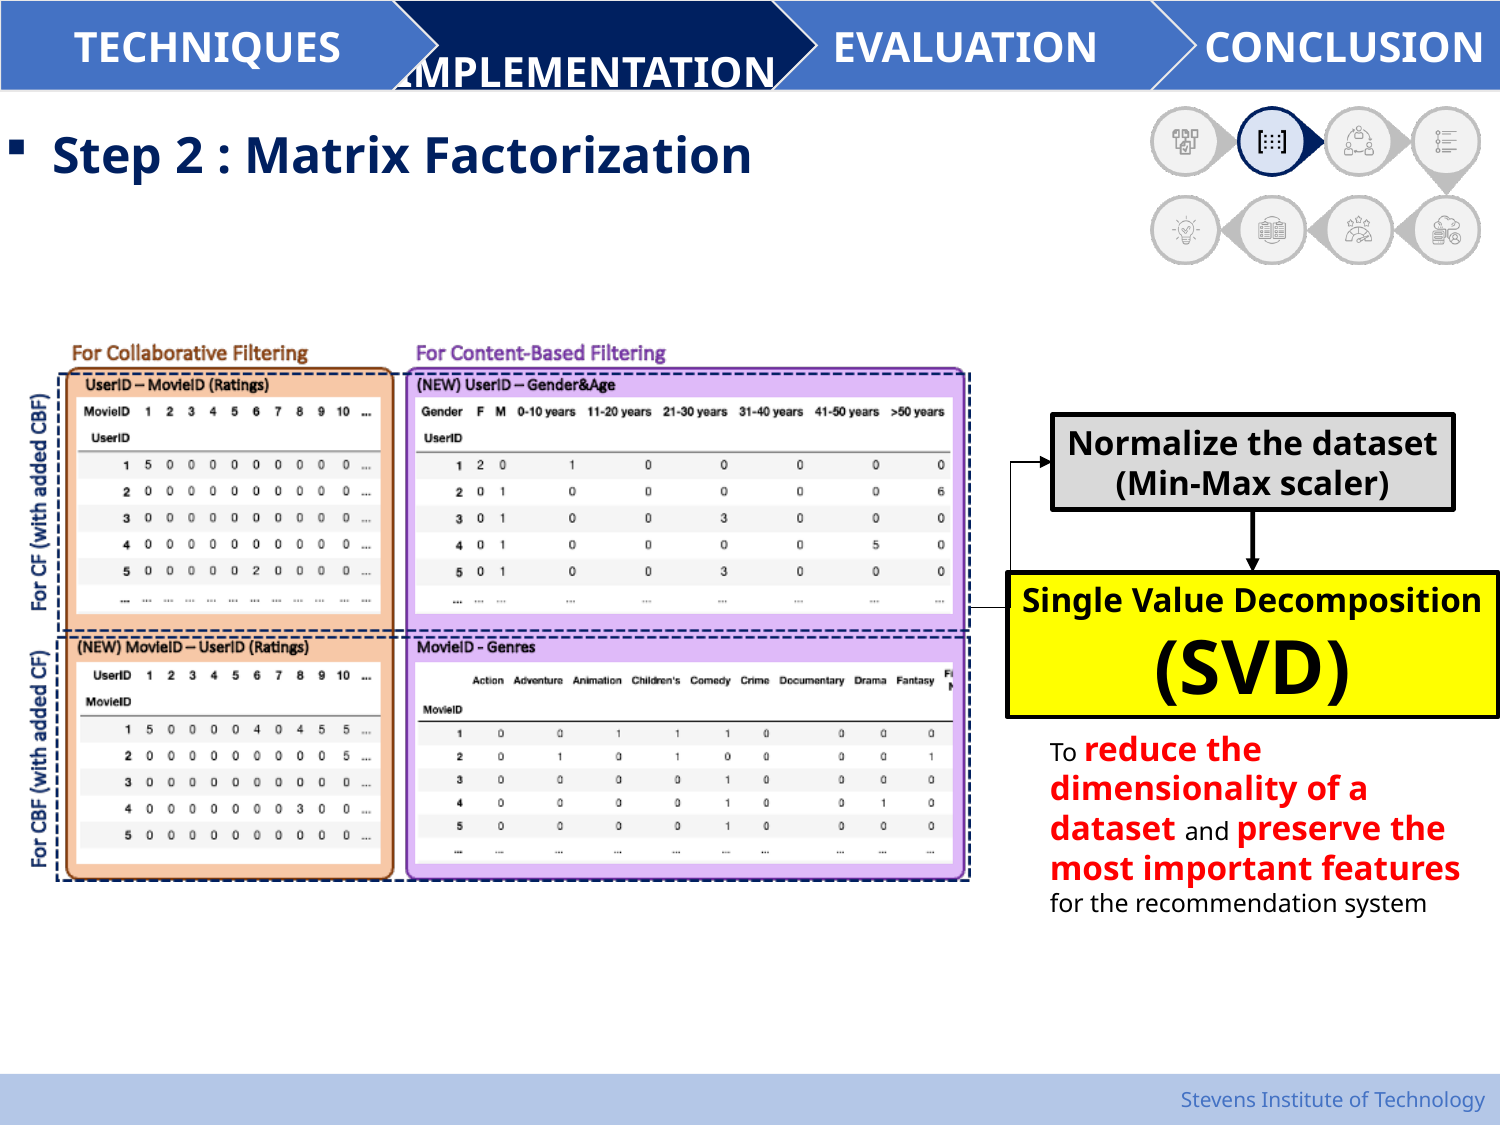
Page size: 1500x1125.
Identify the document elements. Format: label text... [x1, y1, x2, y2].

picture [19, 332, 971, 882]
text_box Single Value Decomposition (SVD) [1007, 572, 1499, 717]
text_box TECHNIQUES [0, 0, 440, 92]
text_box EVALUATION [773, 0, 1198, 92]
text_box Normalize the dataset (Min-Max scaler) [1052, 414, 1454, 510]
text_box Stevens Institute of Technology [0, 1073, 1500, 1125]
text_box IMPLEMENTATION [394, 0, 819, 92]
text_box CONCLUSION [1152, 0, 1500, 92]
text_box Step 2 : Matrix Factorization [0, 116, 769, 191]
picture [1150, 106, 1481, 265]
text_box To reduce the dimensionality of a dataset and preserve the most important features for the recommendation system [1034, 720, 1481, 925]
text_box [970, 462, 1083, 608]
